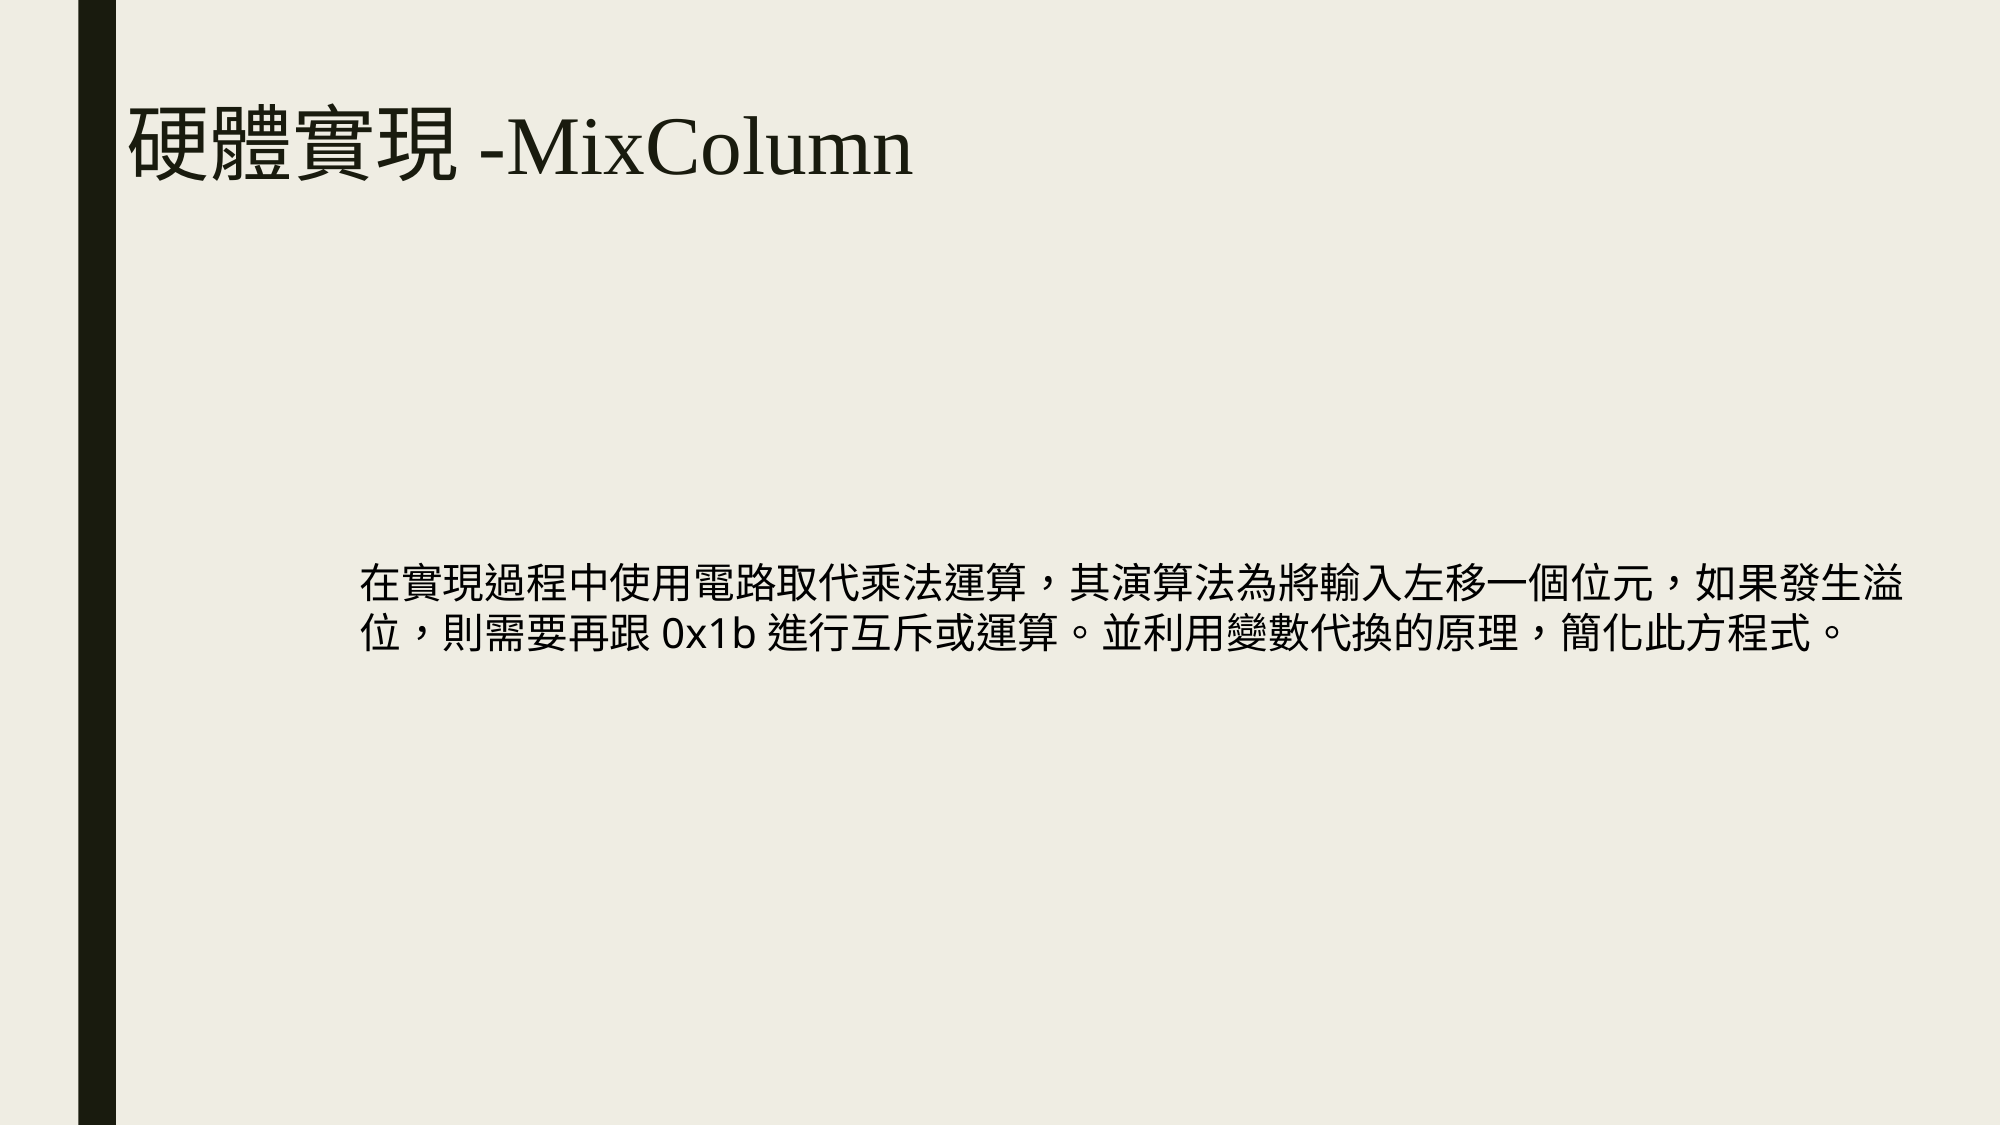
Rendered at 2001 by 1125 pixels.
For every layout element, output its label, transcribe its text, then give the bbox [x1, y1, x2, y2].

title 硬體實現-MixColumn [111, 96, 1522, 218]
